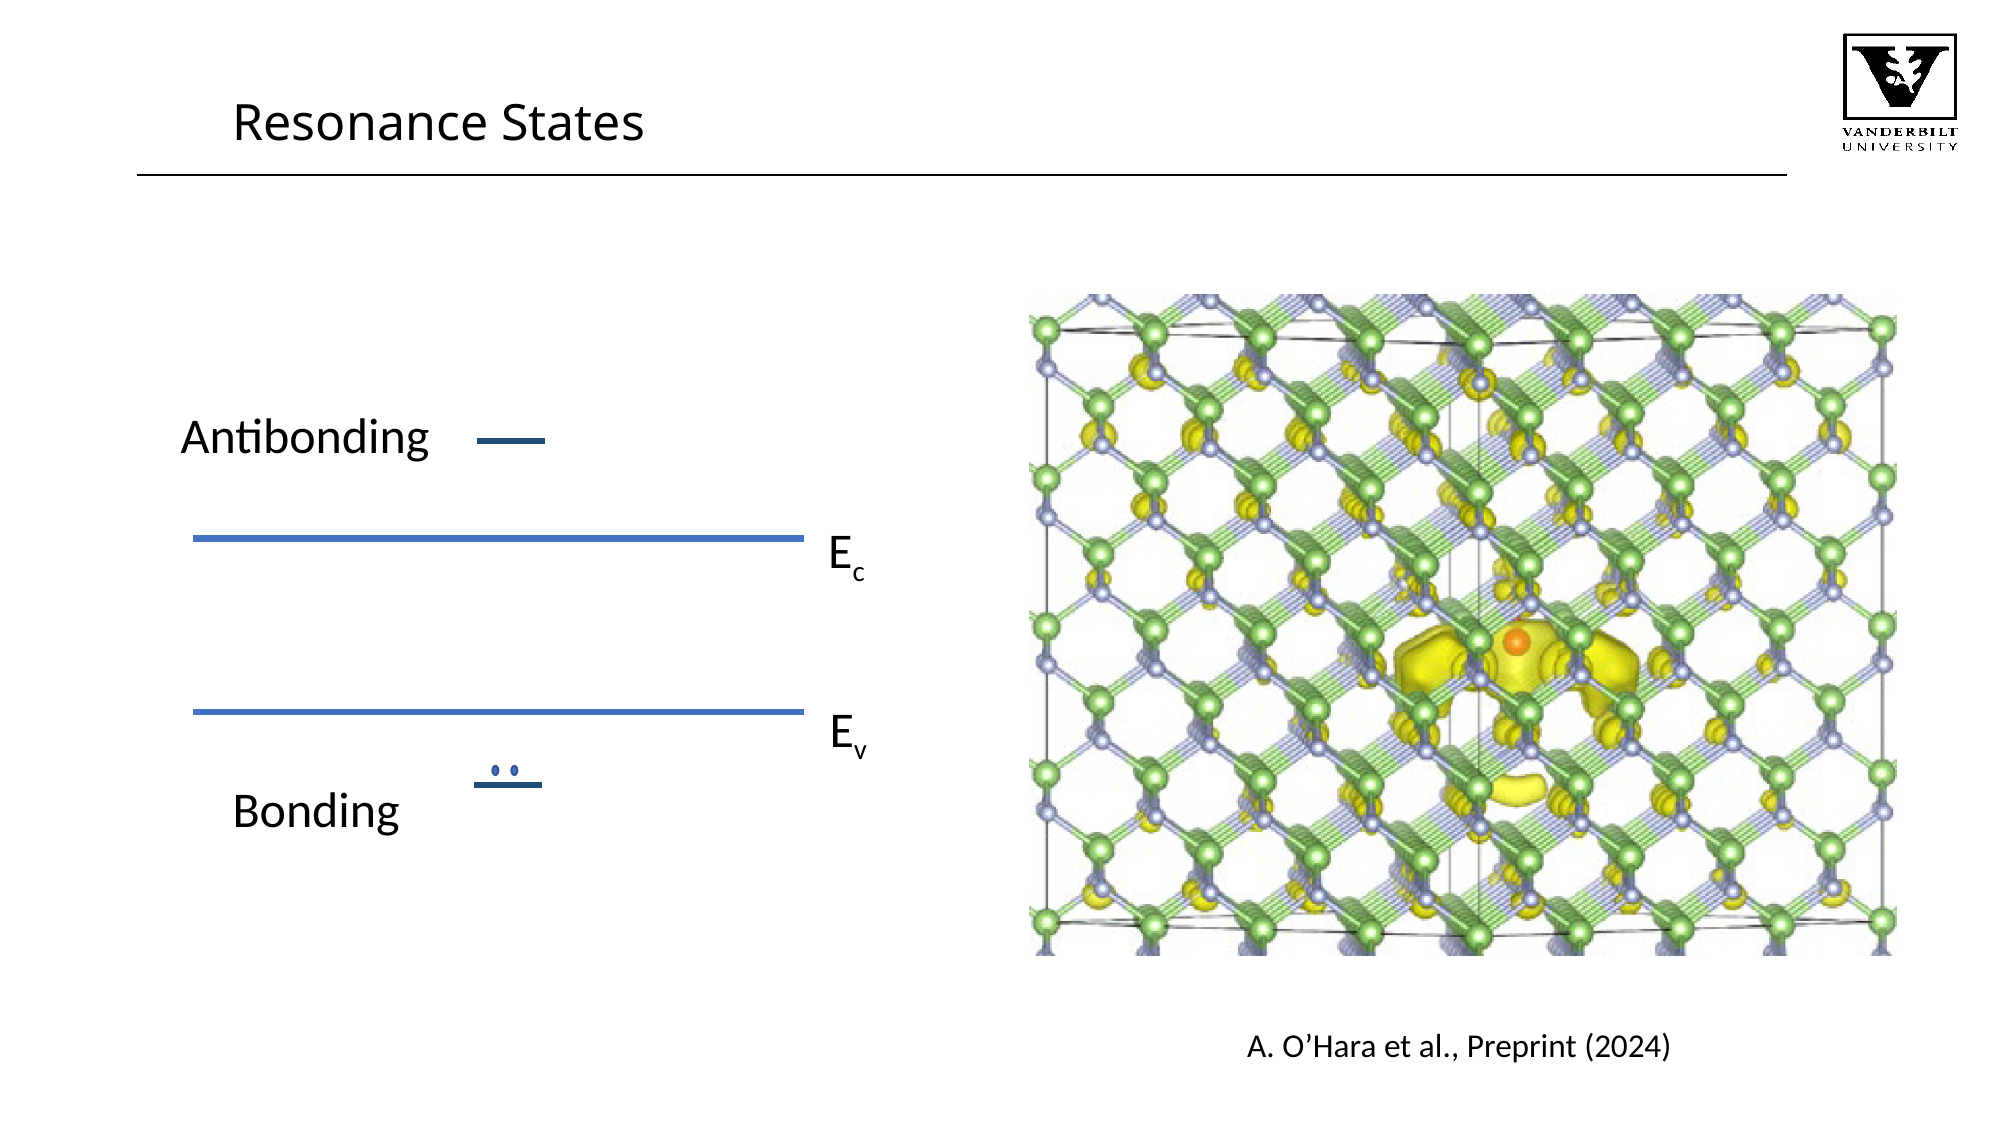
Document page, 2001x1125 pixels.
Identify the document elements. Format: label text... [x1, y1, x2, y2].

picture [1018, 283, 1912, 964]
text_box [192, 511, 898, 775]
picture [1800, 1, 2000, 183]
text_box Antibonding [165, 395, 466, 471]
text_box Bonding [217, 775, 466, 846]
title Resonance States [217, 75, 1703, 172]
text_box A. O’Hara et al., Preprint (2024) [1116, 1016, 1803, 1071]
